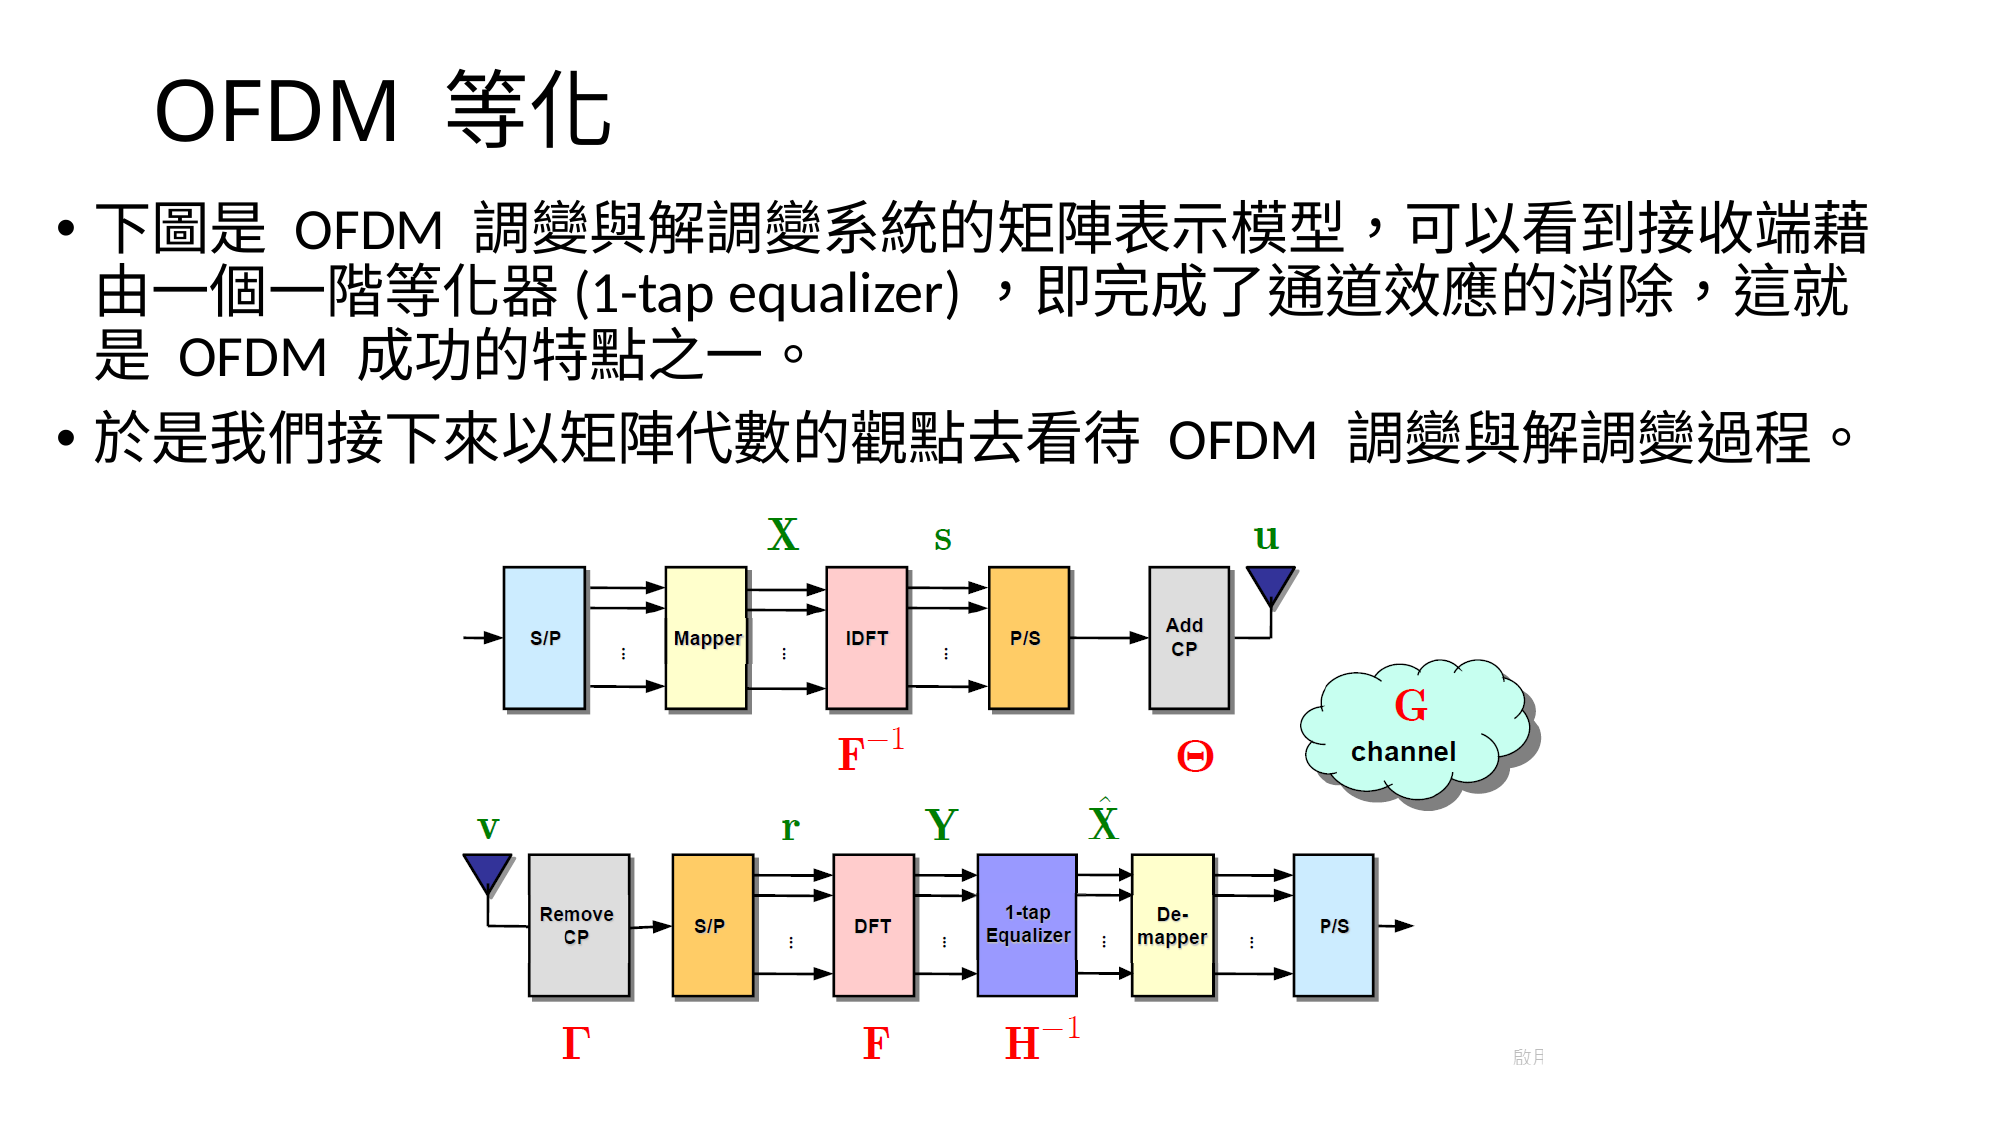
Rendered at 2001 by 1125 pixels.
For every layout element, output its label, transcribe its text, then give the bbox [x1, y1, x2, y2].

list 下圖是 OFDM 調變與解調變系統的矩陣表示模型，可以看到接收端藉由一個一階等化器(1-tap equalizer)，即完成了通道效應的消除，這就是 OFDM 成功的特點之一。 於是我們接下來以矩陣代數的觀點去看待 OFDM 調變與解調變過程。 [40, 192, 1908, 1014]
title OFDM 等化 [137, 59, 1863, 168]
picture [457, 499, 1543, 1066]
